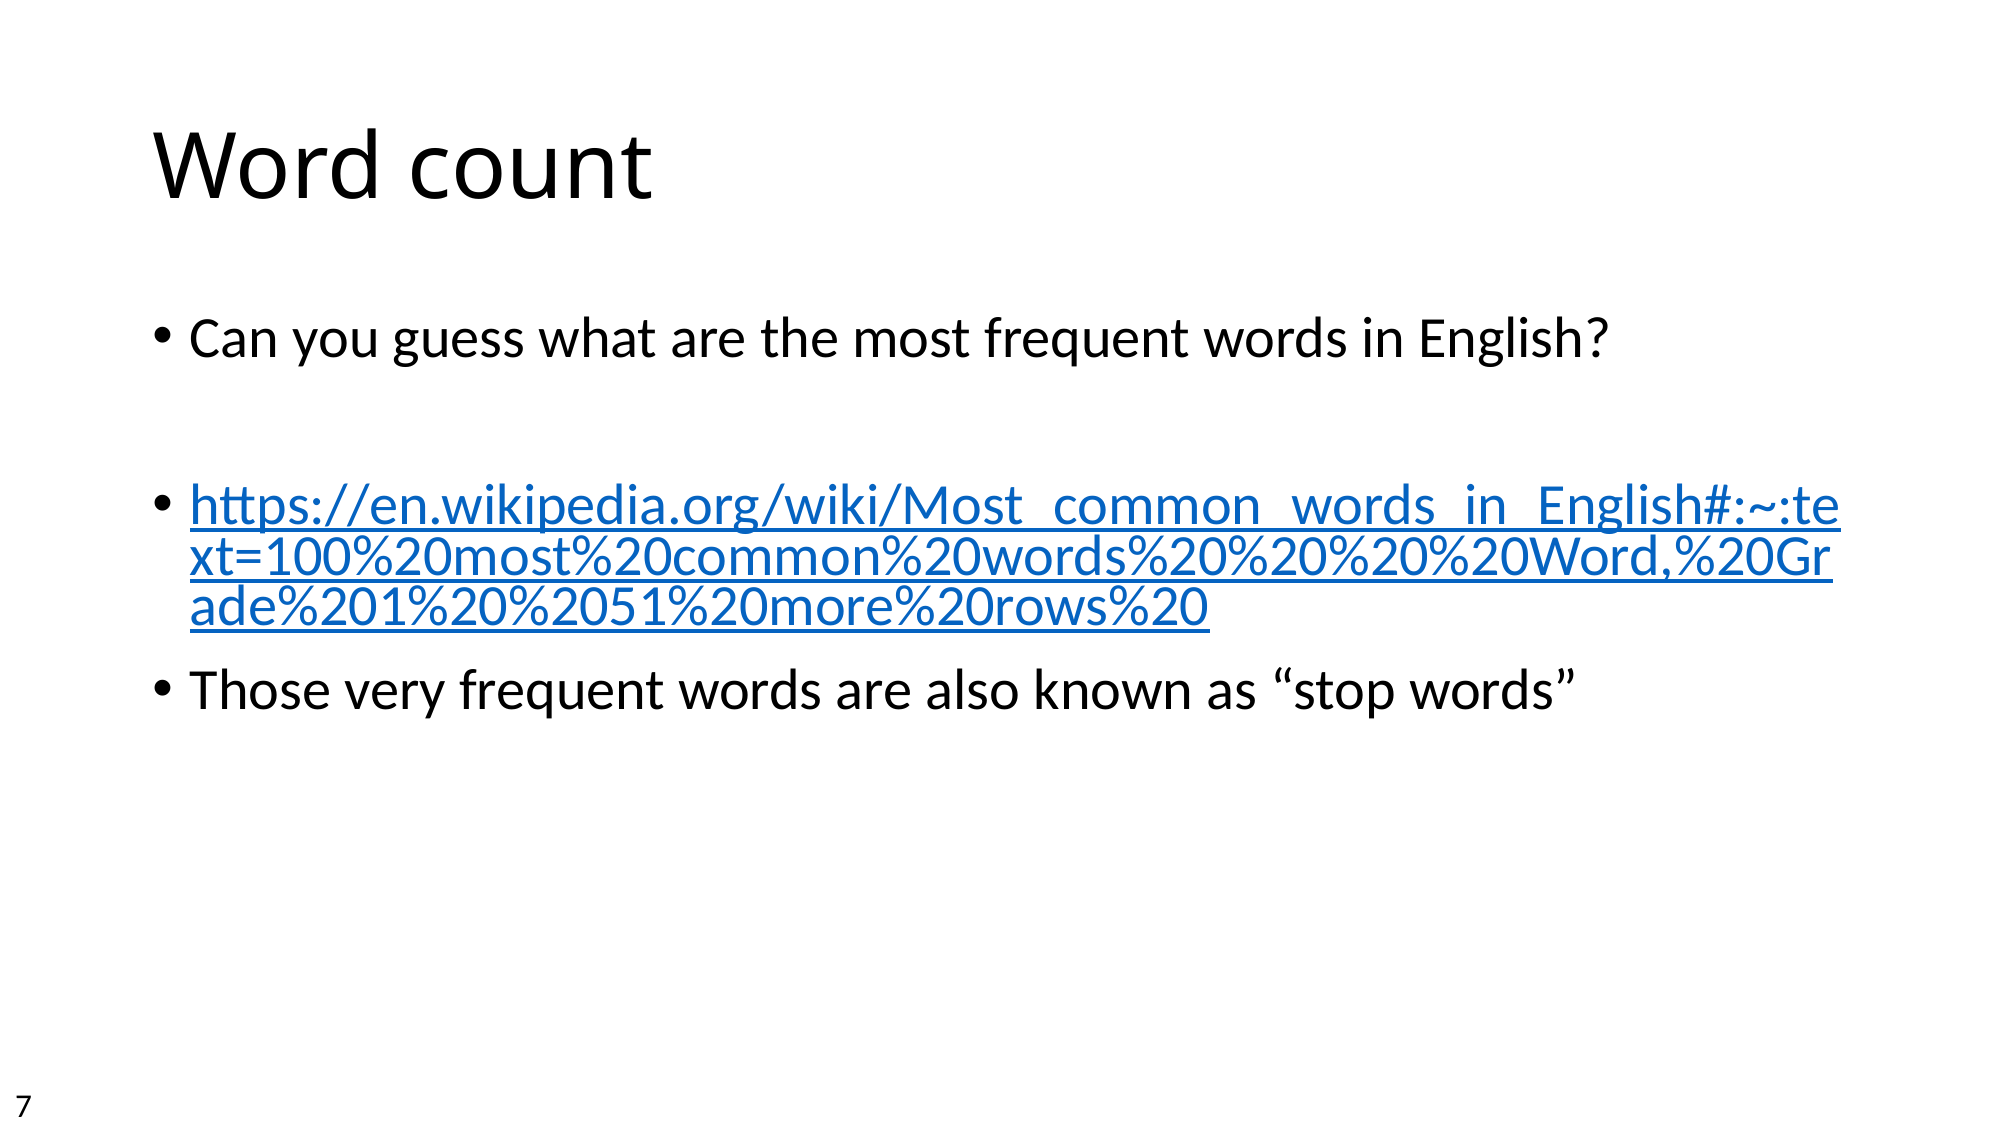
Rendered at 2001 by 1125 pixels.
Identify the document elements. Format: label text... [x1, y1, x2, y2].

title Word count [137, 59, 1863, 278]
list Can you guess what are the most frequent words in English? https://en.wikipedia.org/wiki/Most_common_words_in_English#:~:text=100%20most%20common%20words%20%20%20%20Word,%20Grade%201%20%2051%20more%20rows%20 Those very frequent words are also known as “stop words” [137, 299, 1863, 1014]
